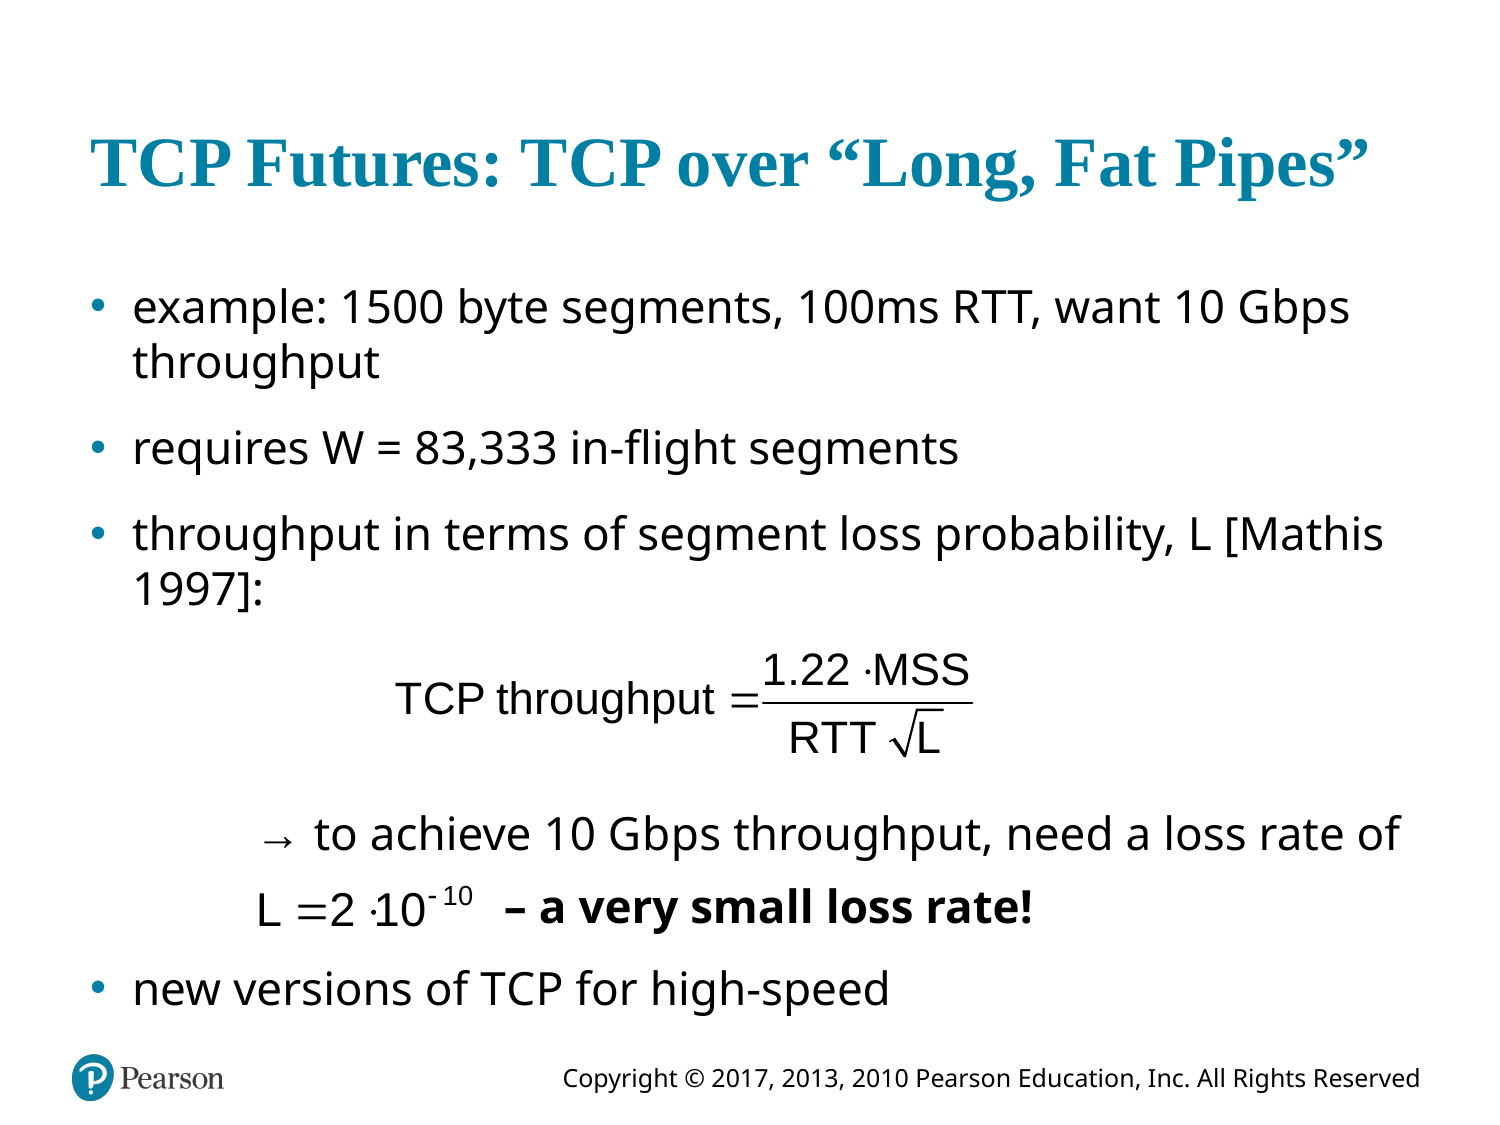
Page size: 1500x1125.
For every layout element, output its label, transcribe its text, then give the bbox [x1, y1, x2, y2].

picture [98, 1054, 224, 1101]
list → to achieve 10 G b p s throughput, need a loss rate of [240, 789, 1425, 864]
picture [72, 1054, 88, 1070]
picture [80, 1063, 106, 1088]
picture [72, 1087, 83, 1101]
list example: 1500 byte segments, 100ms R T T, want 10 G b p s throughput requires W = 83,333 in-flight segments throughput in terms of segment loss probability, L [Mathis 1997]: [75, 262, 1425, 931]
list new versions of T C P for high-speed [75, 944, 1425, 1024]
title T C P Futures: T C P over “Long, Fat Pipes” [75, 0, 1425, 216]
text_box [251, 875, 484, 939]
list – a very small loss rate! [488, 863, 1411, 940]
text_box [388, 642, 984, 768]
